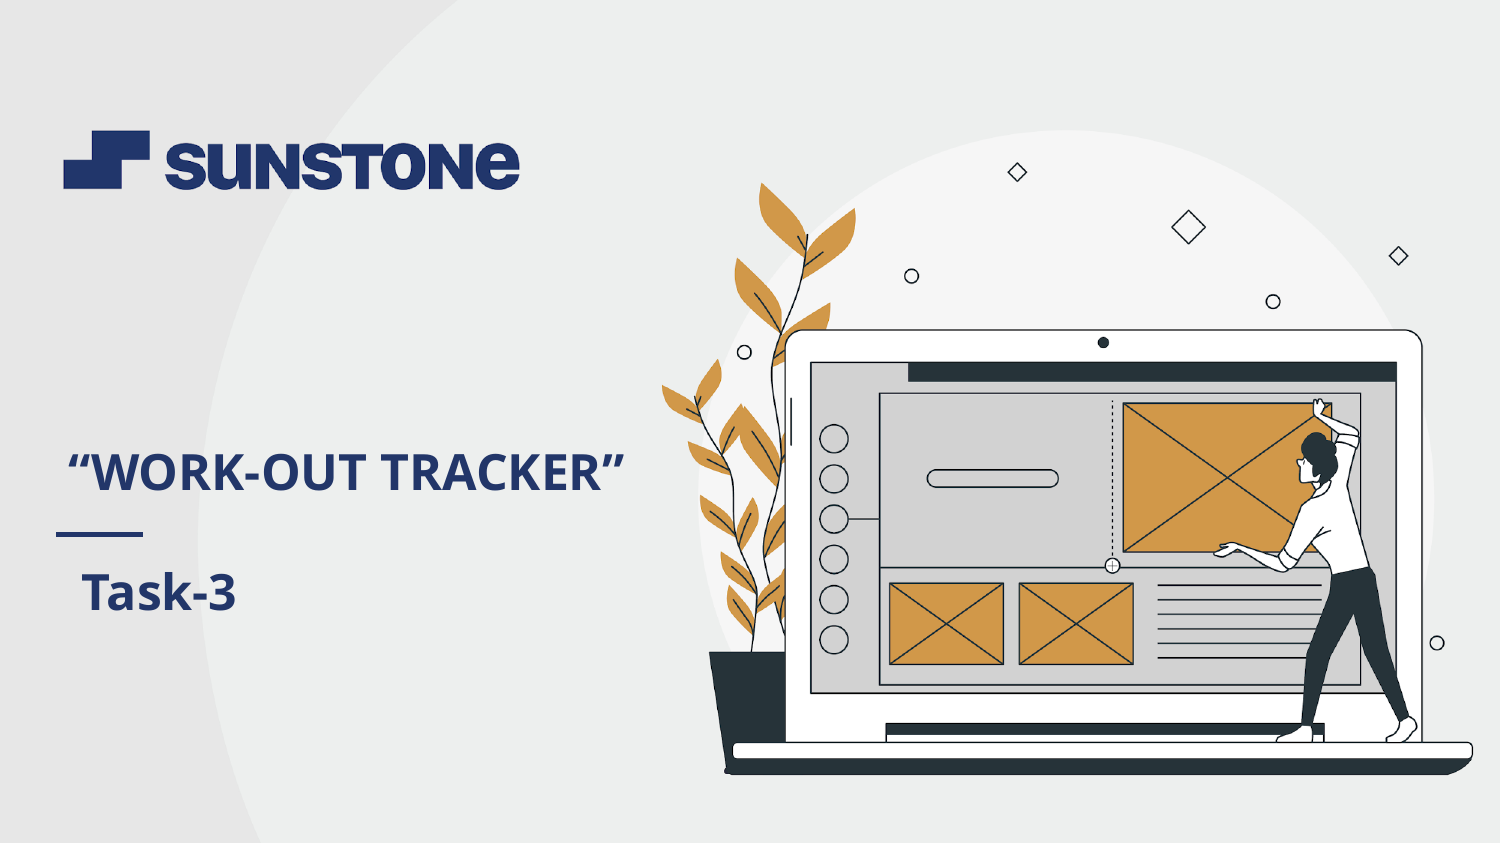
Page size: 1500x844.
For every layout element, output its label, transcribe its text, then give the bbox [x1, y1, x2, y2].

picture [0, 0, 1500, 843]
list “WORK-OUT TRACKER” Task-3 [16, 433, 774, 713]
